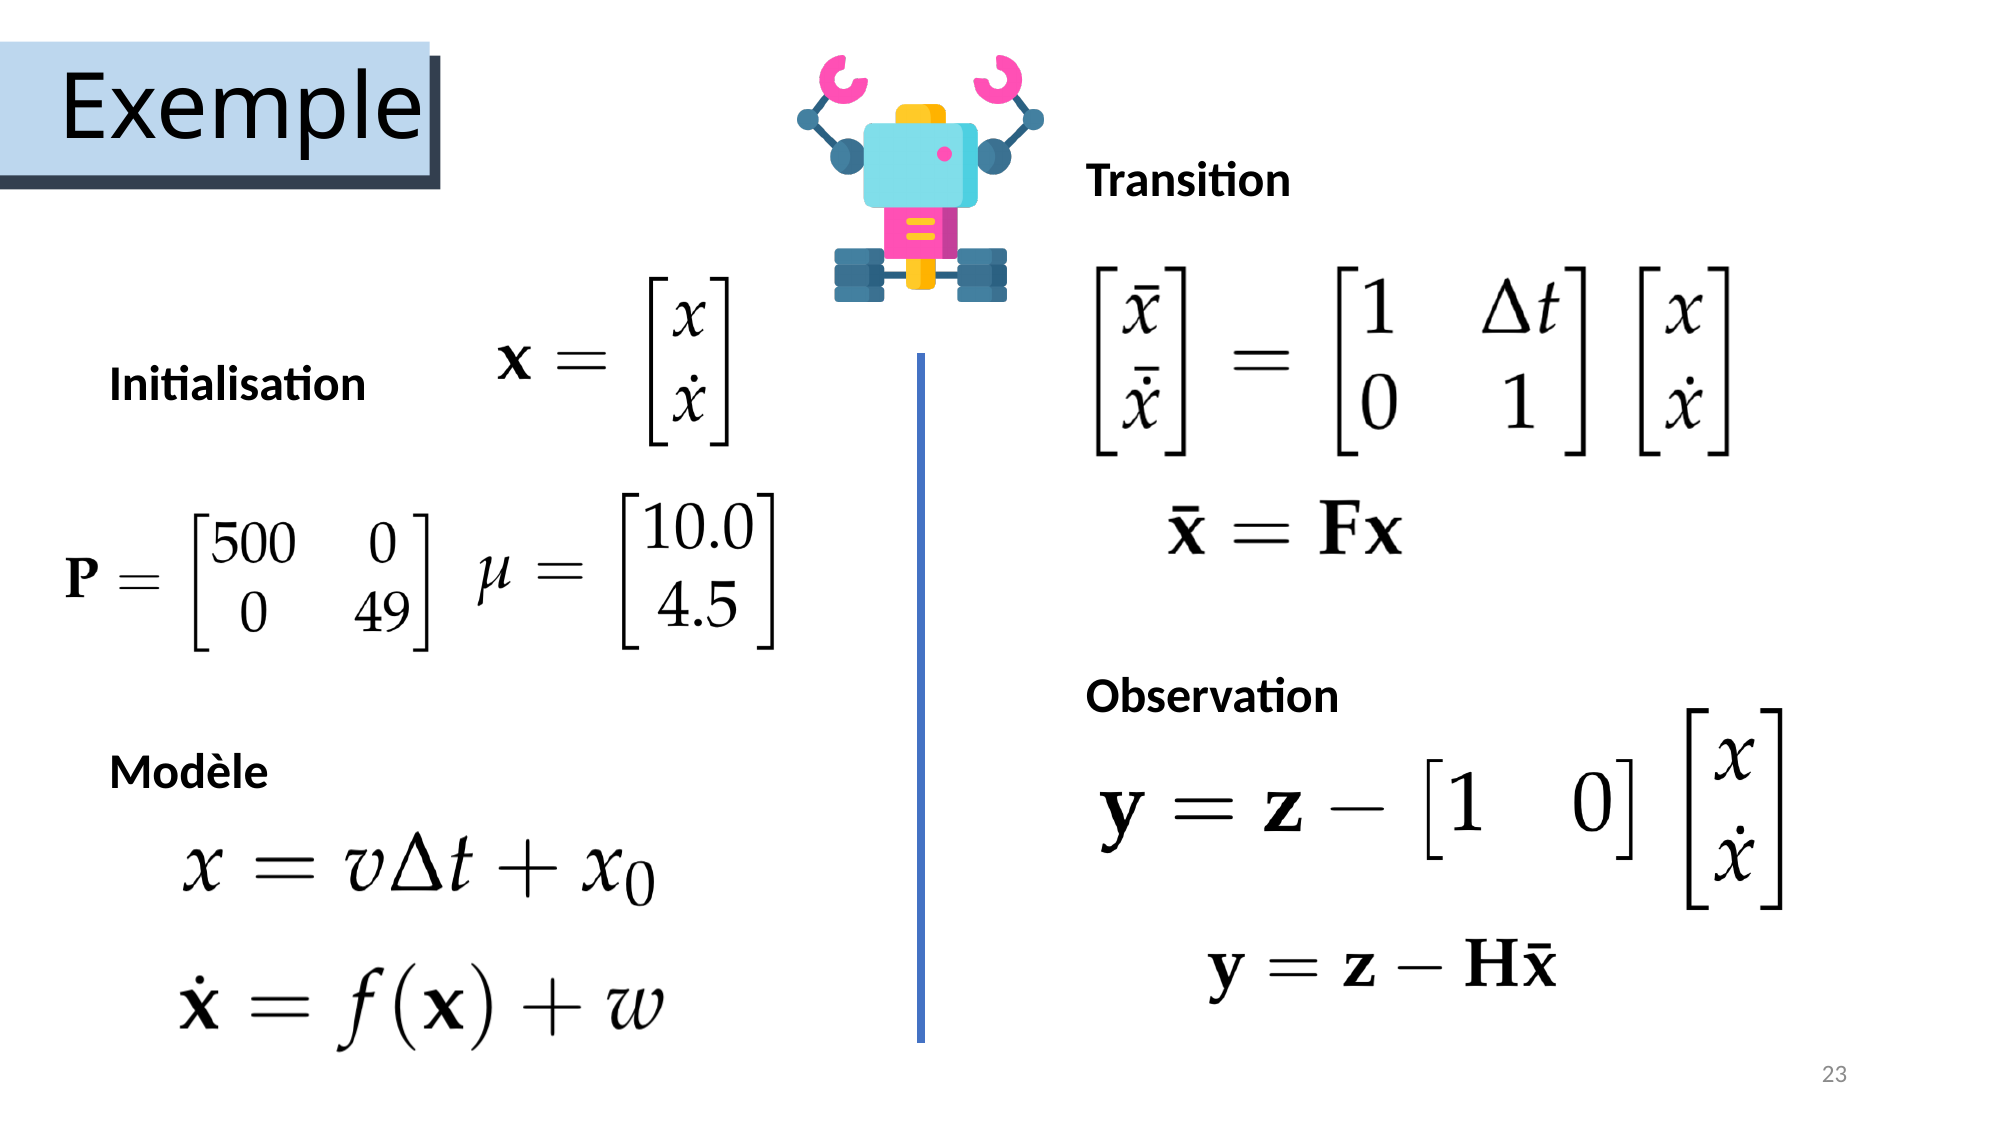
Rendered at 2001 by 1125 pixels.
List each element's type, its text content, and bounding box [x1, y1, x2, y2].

picture [1068, 241, 1757, 596]
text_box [0, 41, 441, 190]
text_box Observation [1071, 655, 1418, 690]
text_box Transition [1071, 139, 1418, 214]
text_box Initialisation [93, 342, 441, 418]
text_box Exemple [43, 0, 1769, 218]
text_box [1071, 690, 1808, 1043]
slide_number 23 [1412, 1042, 1863, 1103]
text_box Modèle [93, 731, 441, 806]
picture [797, 55, 1044, 302]
picture [48, 236, 812, 682]
picture [122, 762, 716, 1100]
